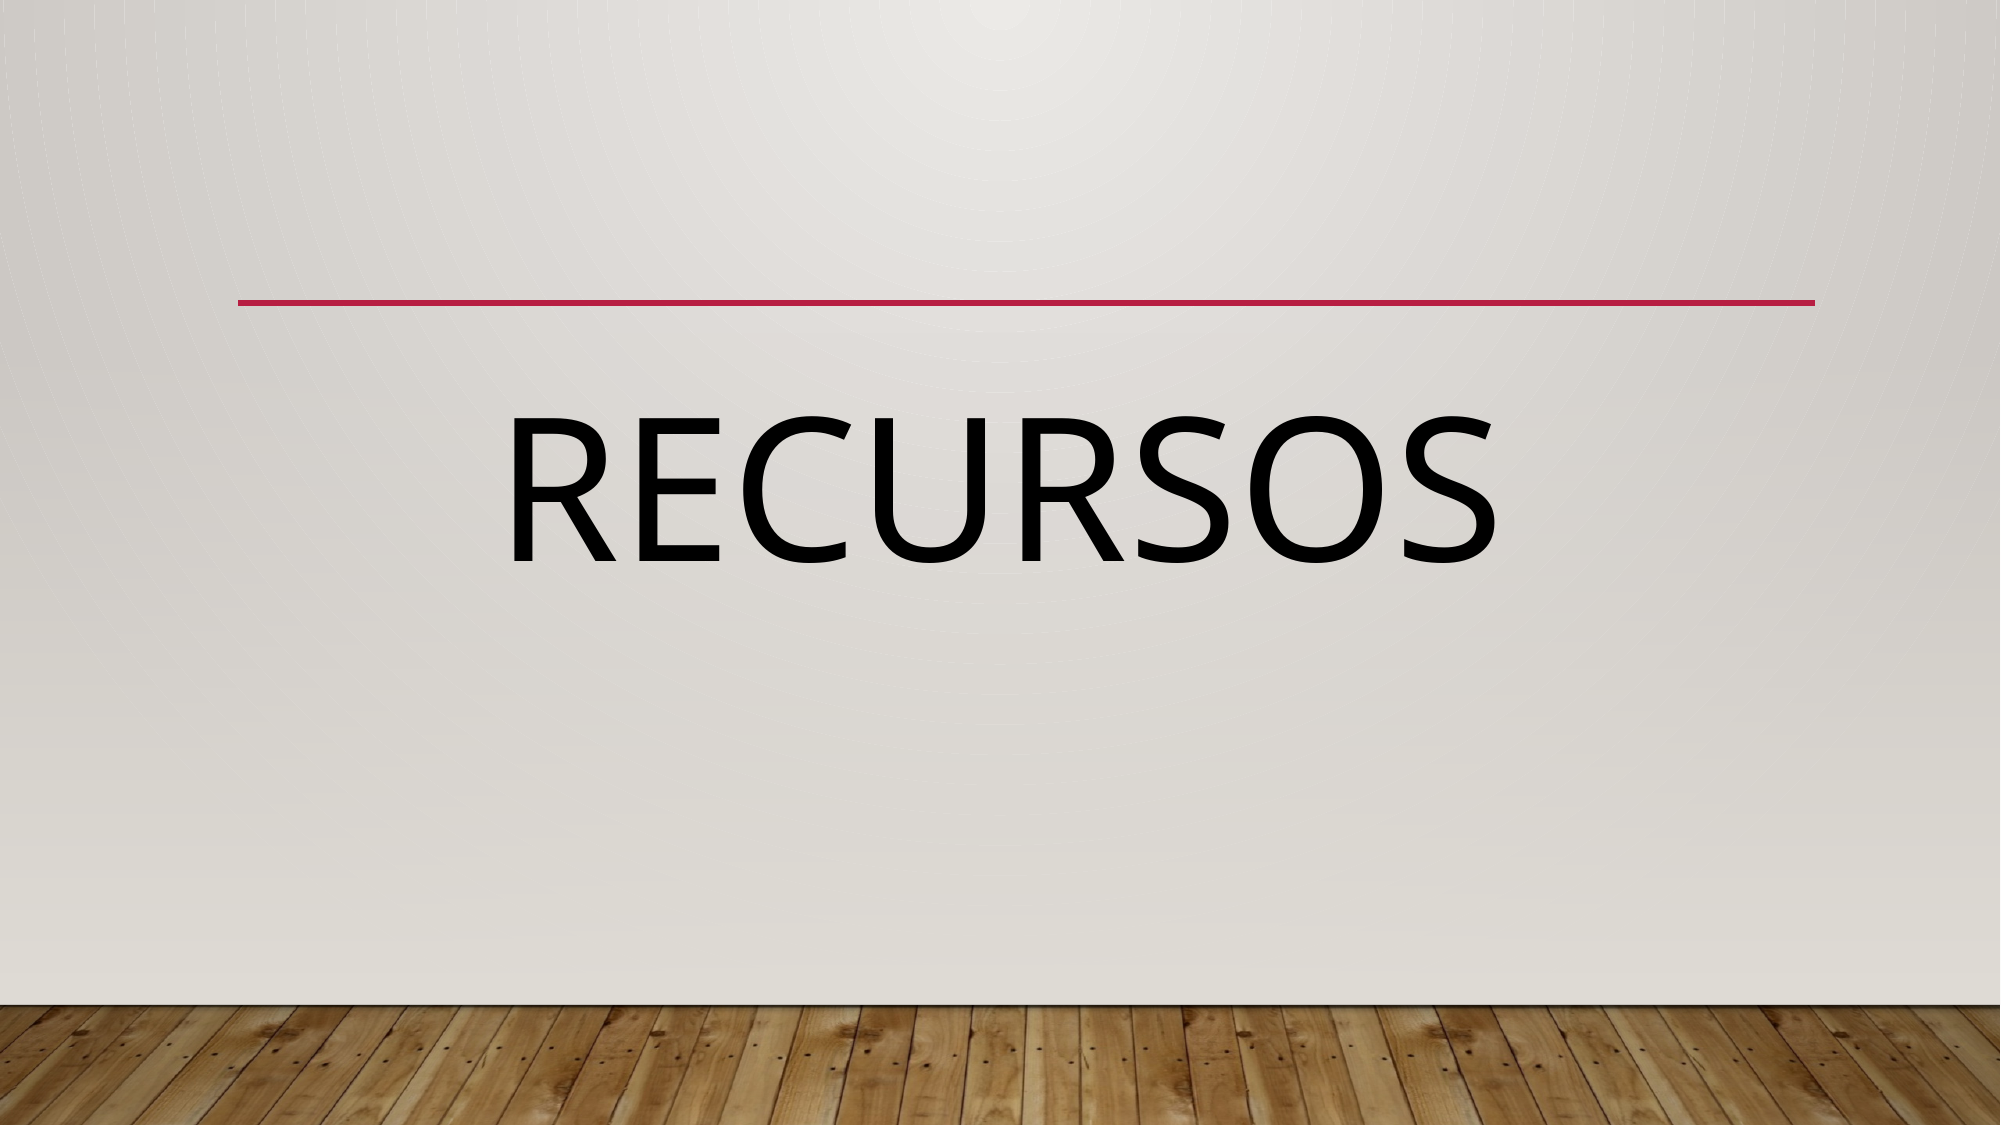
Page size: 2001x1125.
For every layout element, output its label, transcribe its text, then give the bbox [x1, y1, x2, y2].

picture [0, 1005, 2000, 1125]
title Recursos [137, 381, 1863, 599]
